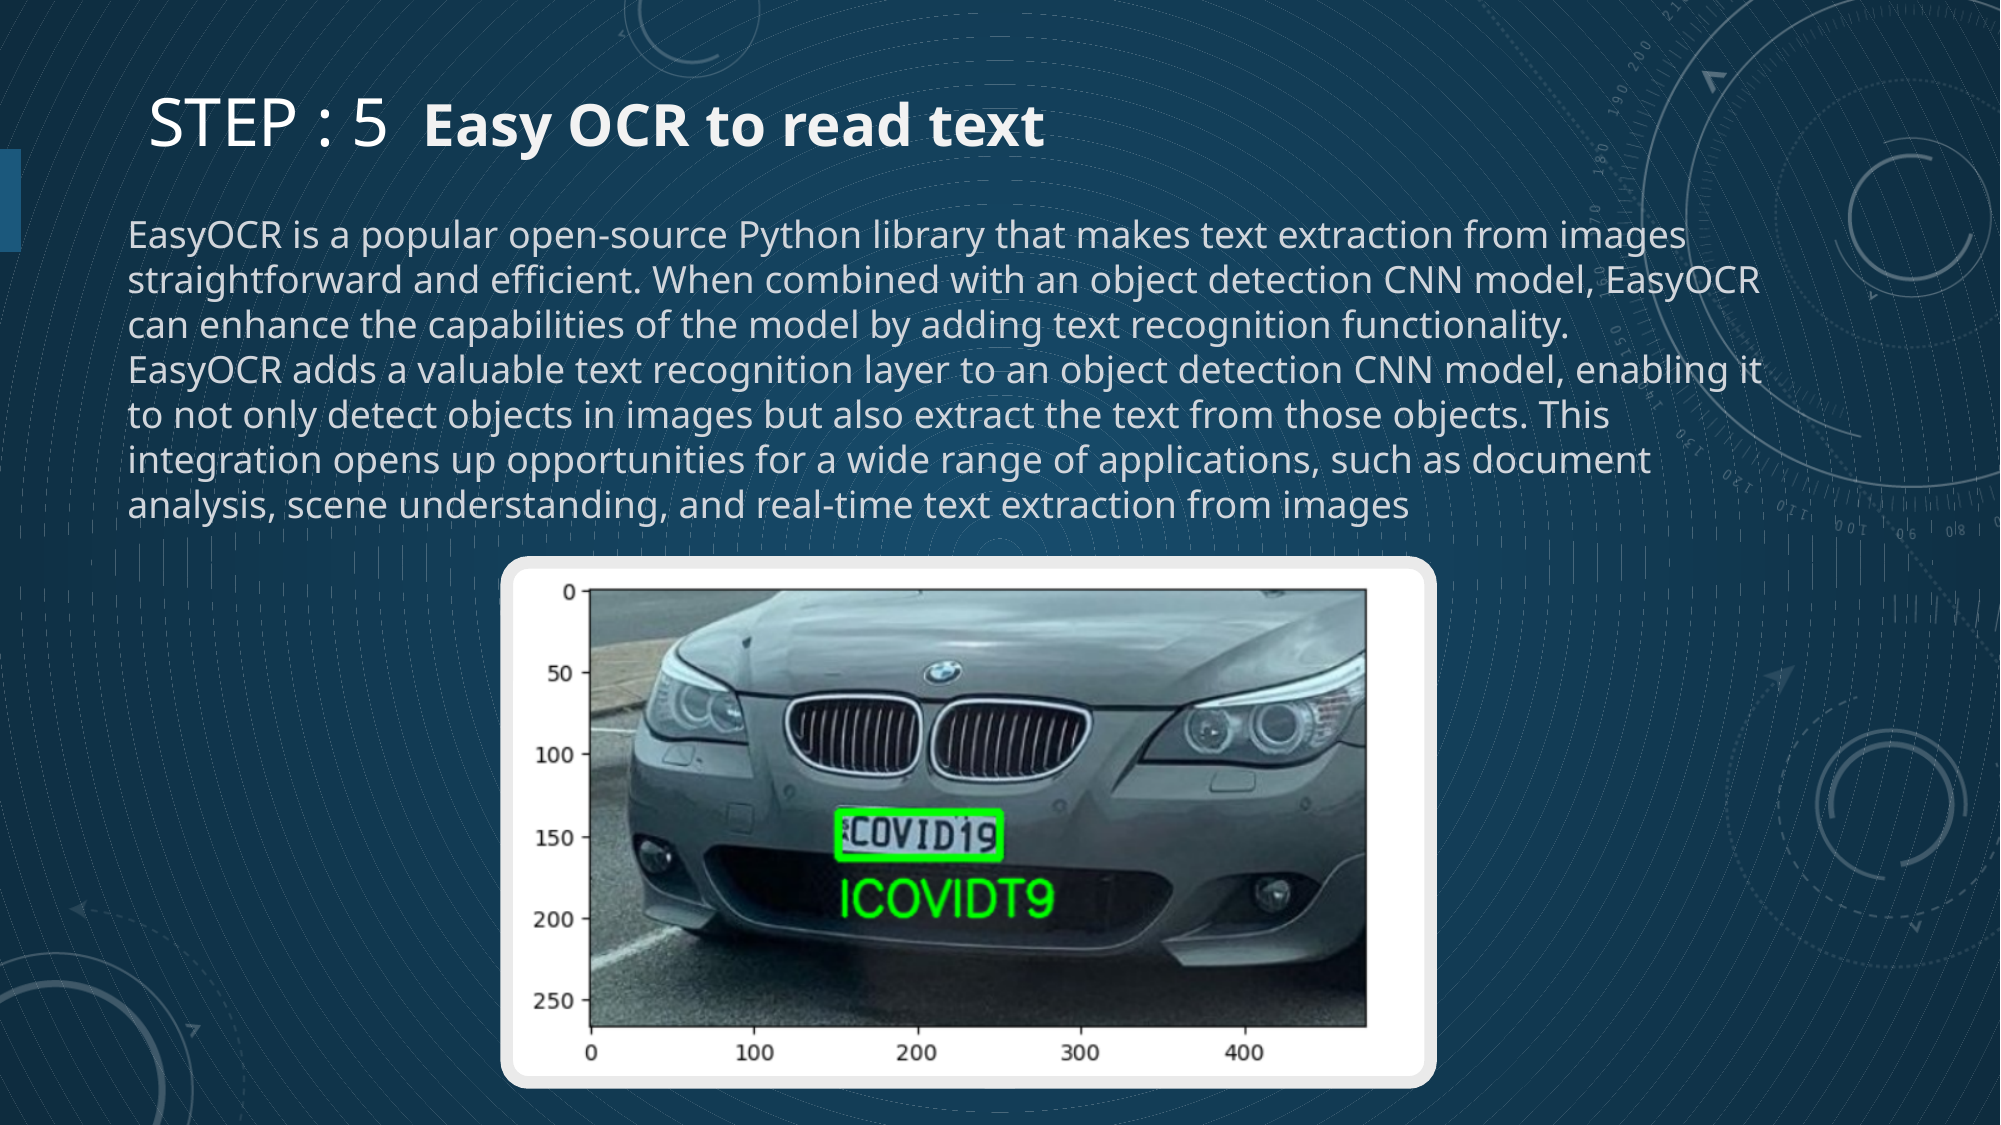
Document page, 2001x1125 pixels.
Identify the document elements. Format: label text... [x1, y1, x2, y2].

title Step : 5 Easy OCR to read text [133, 16, 1411, 203]
picture [0, 0, 2000, 1125]
text_box EasyOCR is a popular open-source Python library that makes text extraction from images straightforward and efficient. When combined with an object detection CNN model, EasyOCR can enhance the capabilities of the model by adding text recognition functionality. EasyOCR adds a valuable text recognition layer to an object detection CNN model, enabling it to not only detect objects in images but also extract the text from those objects. This integration opens up opportunities for a wide range of applications, such as document analysis, scene understanding, and real-time text extraction from images [112, 203, 1804, 533]
